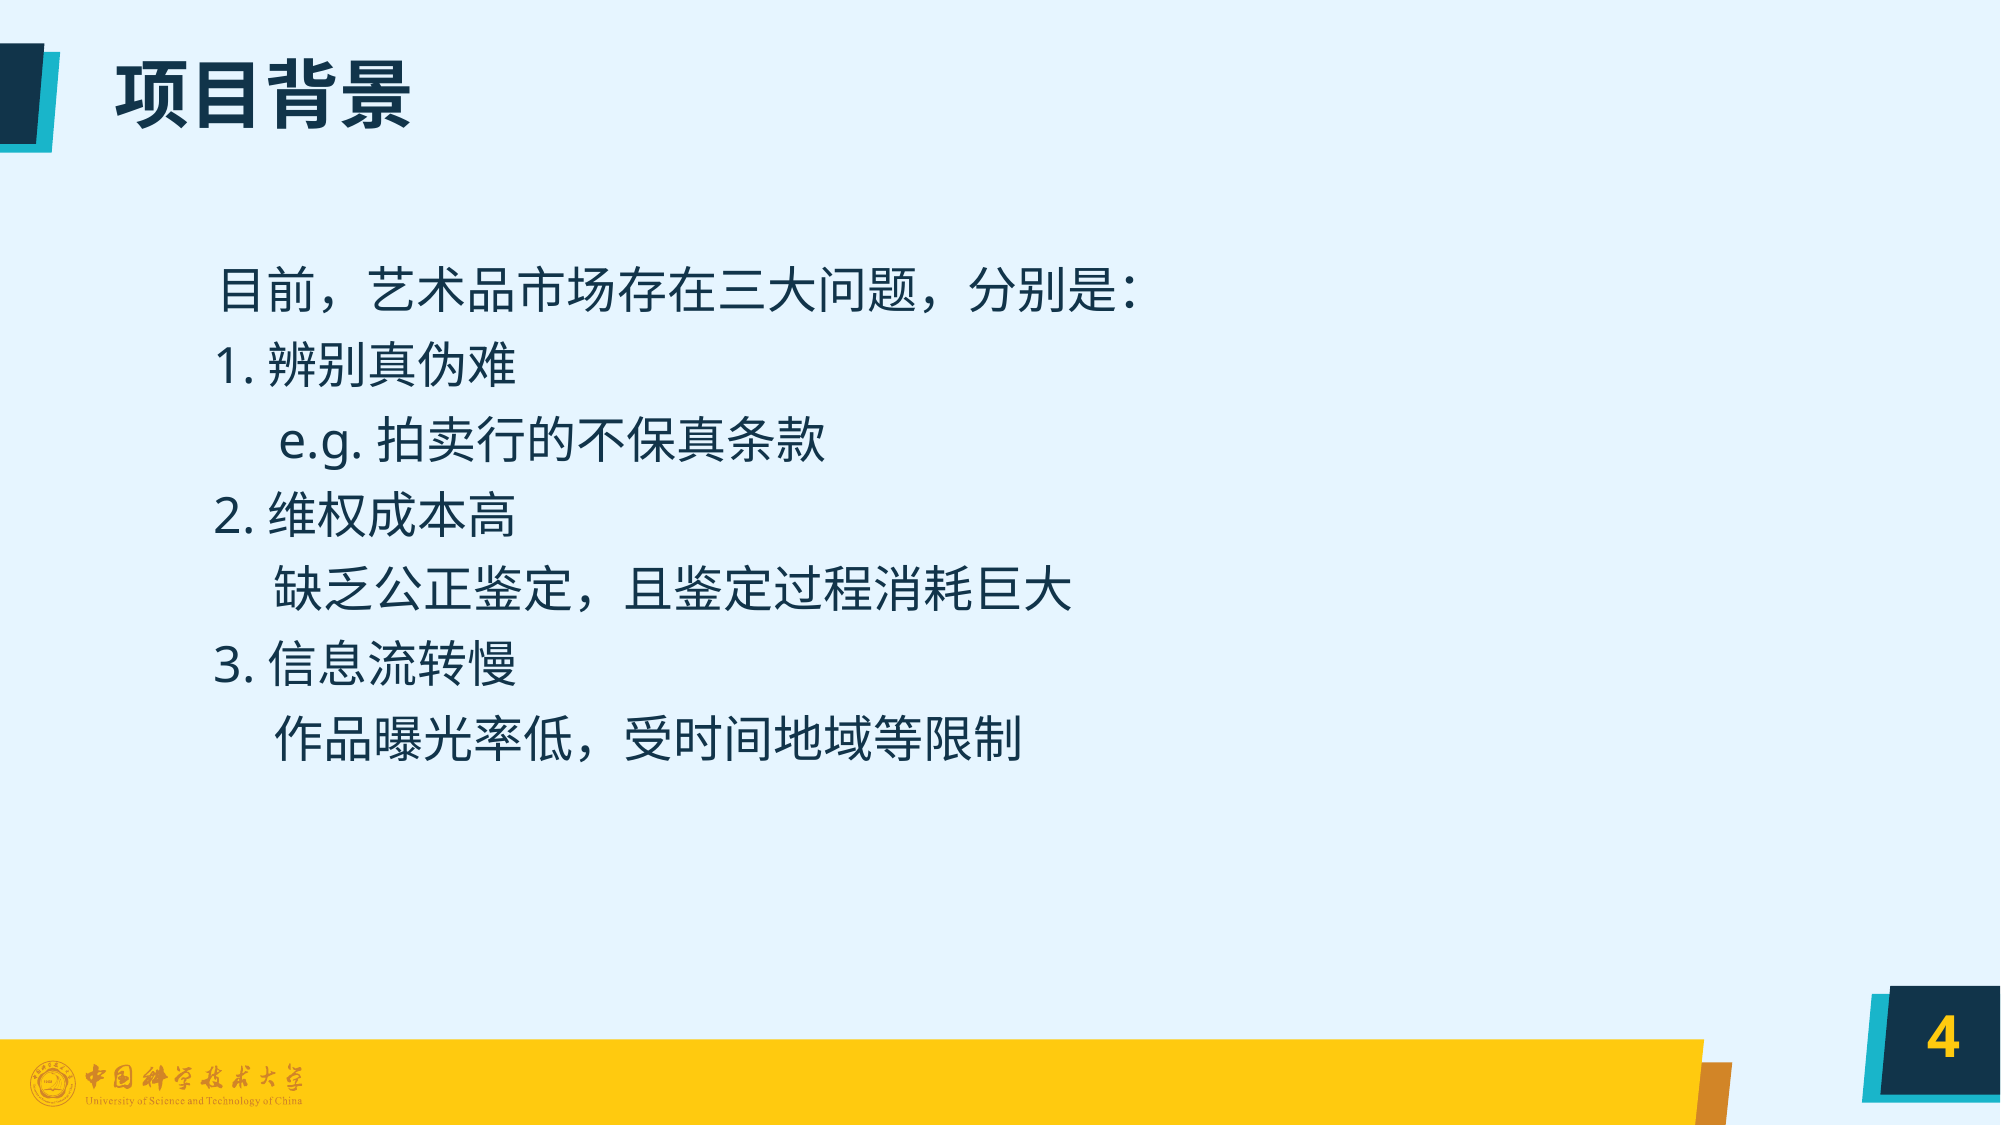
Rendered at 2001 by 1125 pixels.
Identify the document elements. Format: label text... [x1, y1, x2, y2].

slide_number 4 [1898, 993, 1989, 1084]
list 目前，艺术品市场存在三大问题，分别是： 1.辨别真伪难 e.g.拍卖行的不保真条款 2.维权成本高 缺乏公正鉴定，且鉴定过程消耗巨大 3.信息流转慢 作品曝光率低，受时间地域等限制 [133, 177, 1829, 948]
title 项目背景 [99, 43, 1863, 153]
